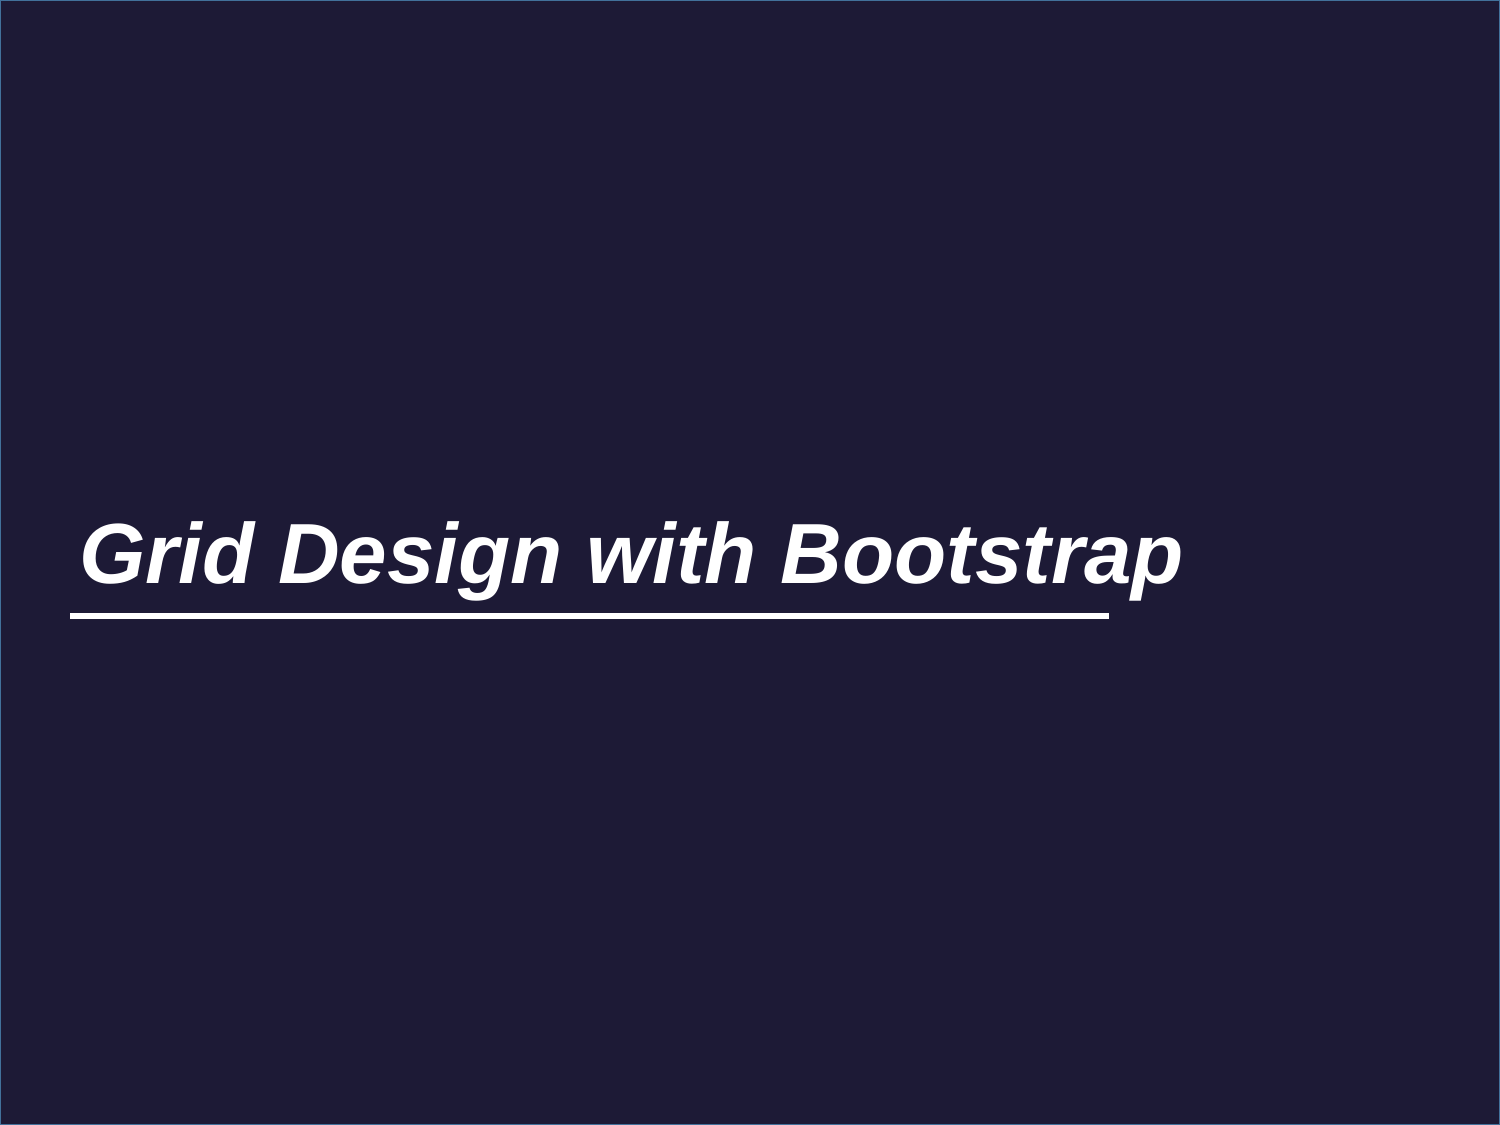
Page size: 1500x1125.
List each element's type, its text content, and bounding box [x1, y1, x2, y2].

title Grid Design with Bootstrap [64, 484, 1415, 628]
